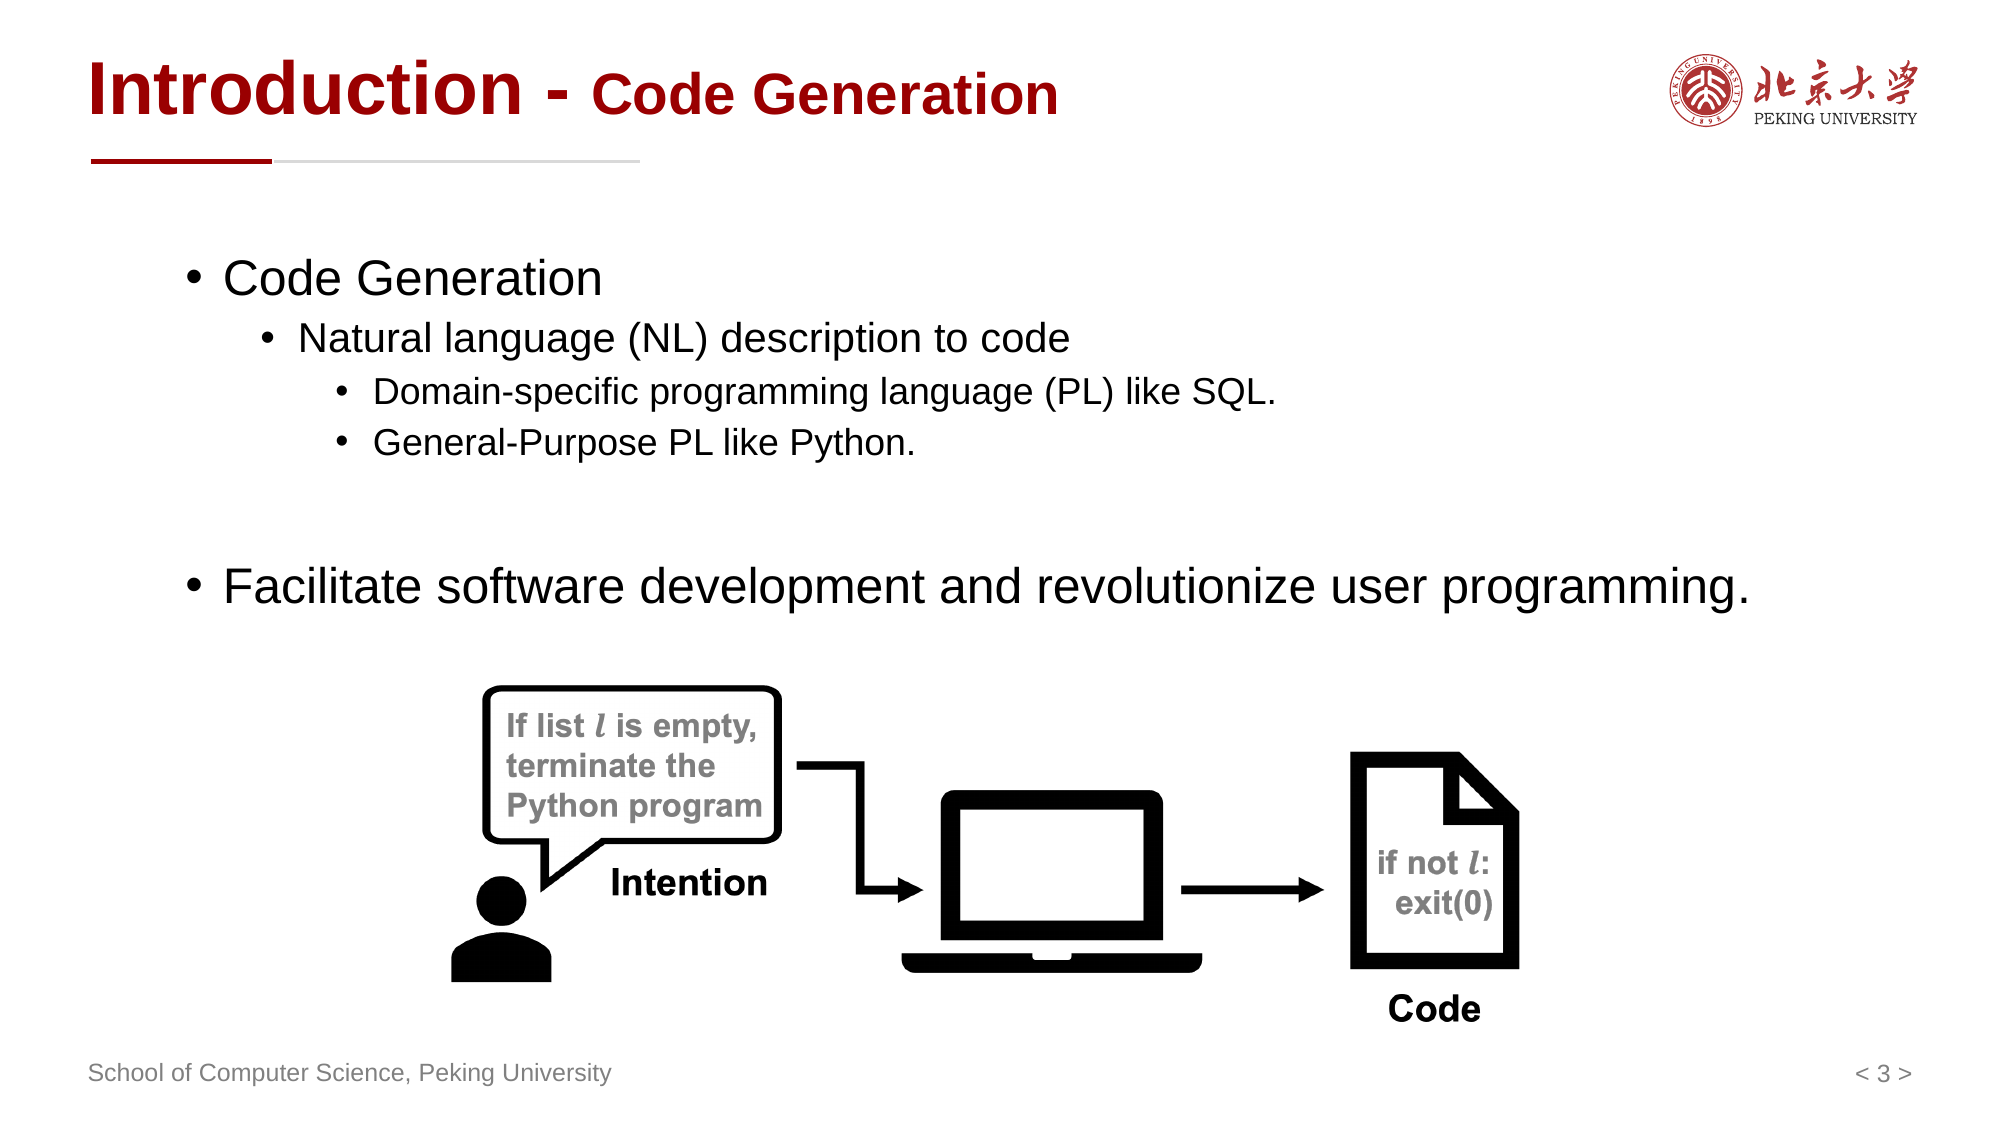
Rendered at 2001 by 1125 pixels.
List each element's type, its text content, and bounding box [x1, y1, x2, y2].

text_box Code Generation Natural language (NL) description to code Domain-specific programming language (PL) like SQL. General-Purpose PL like Python. Facilitate software development and revolutionize user programming. [170, 245, 1892, 1024]
picture [118, 142, 319, 327]
picture [424, 634, 1575, 1054]
text_box Introduction - Code Generation [72, 39, 1559, 142]
